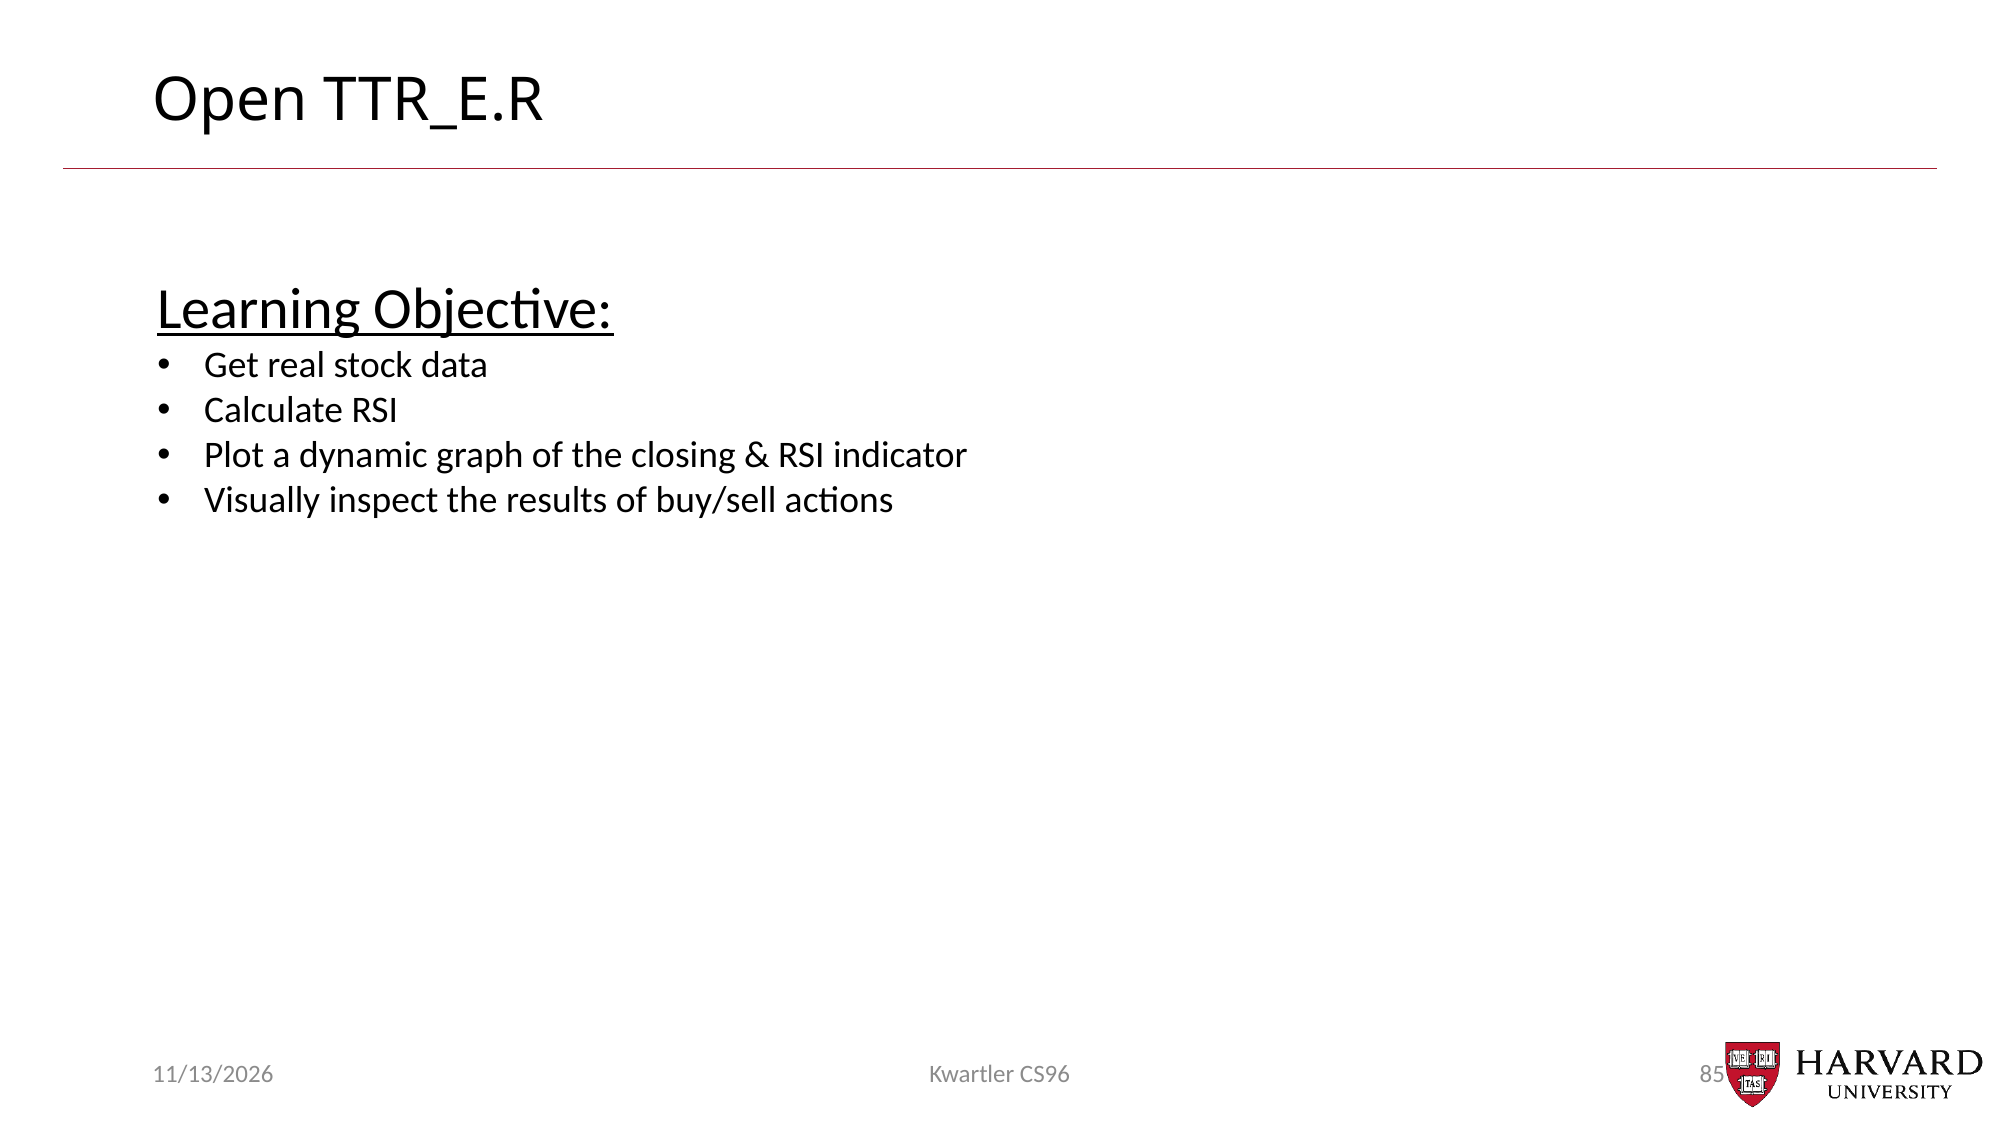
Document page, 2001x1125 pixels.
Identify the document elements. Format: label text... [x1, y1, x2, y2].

footer Kwartler CS96 [662, 1042, 1338, 1103]
title Open TTR_E.R [137, 59, 1863, 142]
text_box 85 [1412, 1042, 1741, 1103]
text_box Learning Objective: Get real stock data Calculate RSI Plot a dynamic graph of the closing & RSI indicator Visually inspect the results of buy/sell actions [142, 263, 984, 528]
picture [1703, 1024, 2001, 1125]
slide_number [137, 1042, 588, 1103]
